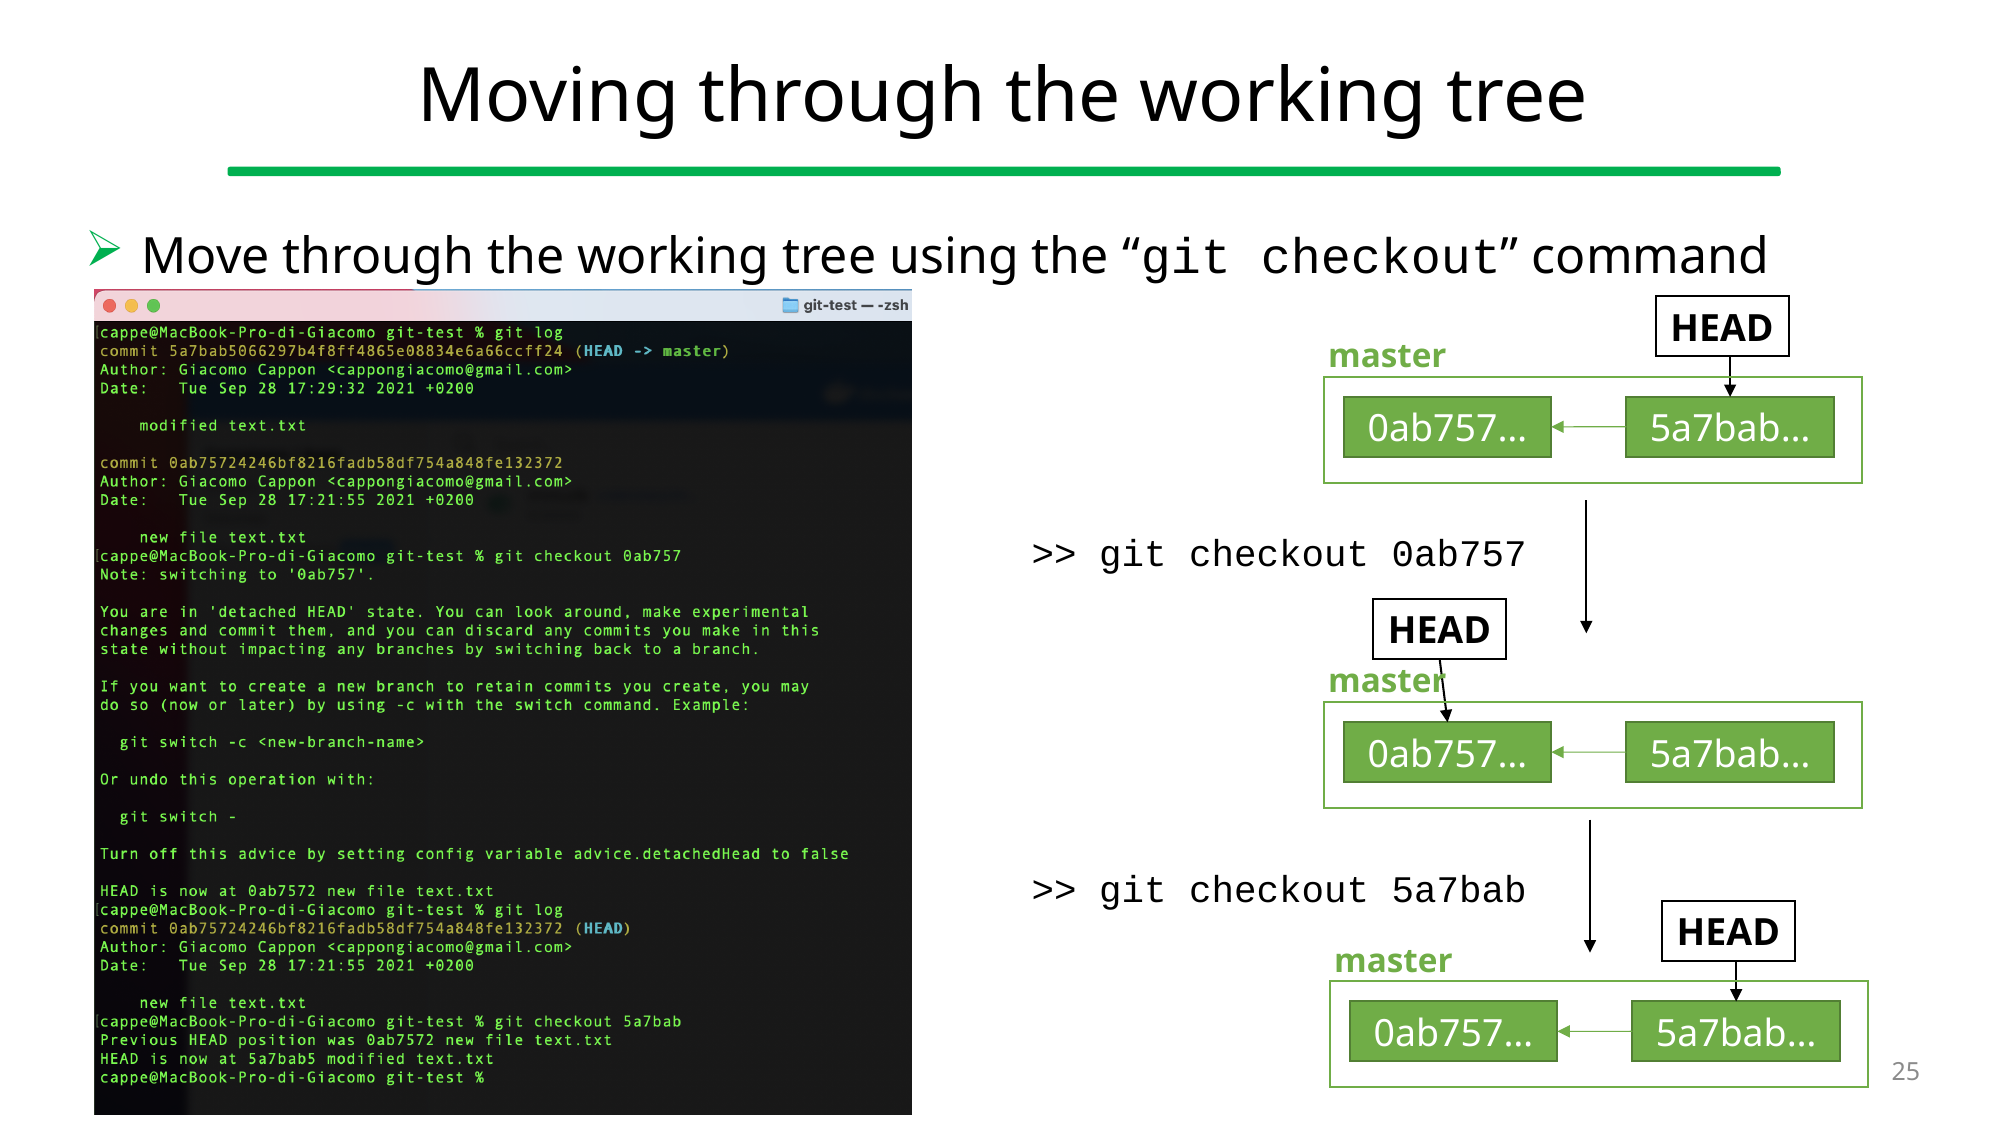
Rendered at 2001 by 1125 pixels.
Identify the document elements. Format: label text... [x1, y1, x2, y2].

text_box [1439, 659, 1448, 722]
text_box [1323, 701, 1863, 809]
title Moving through the working tree [70, 26, 1936, 168]
text_box HEAD [1655, 295, 1790, 357]
text_box [1329, 980, 1869, 1088]
text_box >> git checkout 0ab757 [1016, 521, 1586, 582]
text_box HEAD [1661, 900, 1796, 962]
text_box >> git checkout 5a7bab [1016, 858, 1561, 918]
slide_number 25 [1412, 1042, 1936, 1103]
picture [94, 289, 912, 1115]
text_box master [1312, 651, 1462, 708]
text_box master [1318, 930, 1468, 987]
text_box [1323, 376, 1863, 484]
text_box HEAD [1372, 598, 1507, 660]
list Move through the working tree using the “git checkout” command [70, 223, 1936, 1021]
text_box master [1312, 326, 1462, 382]
